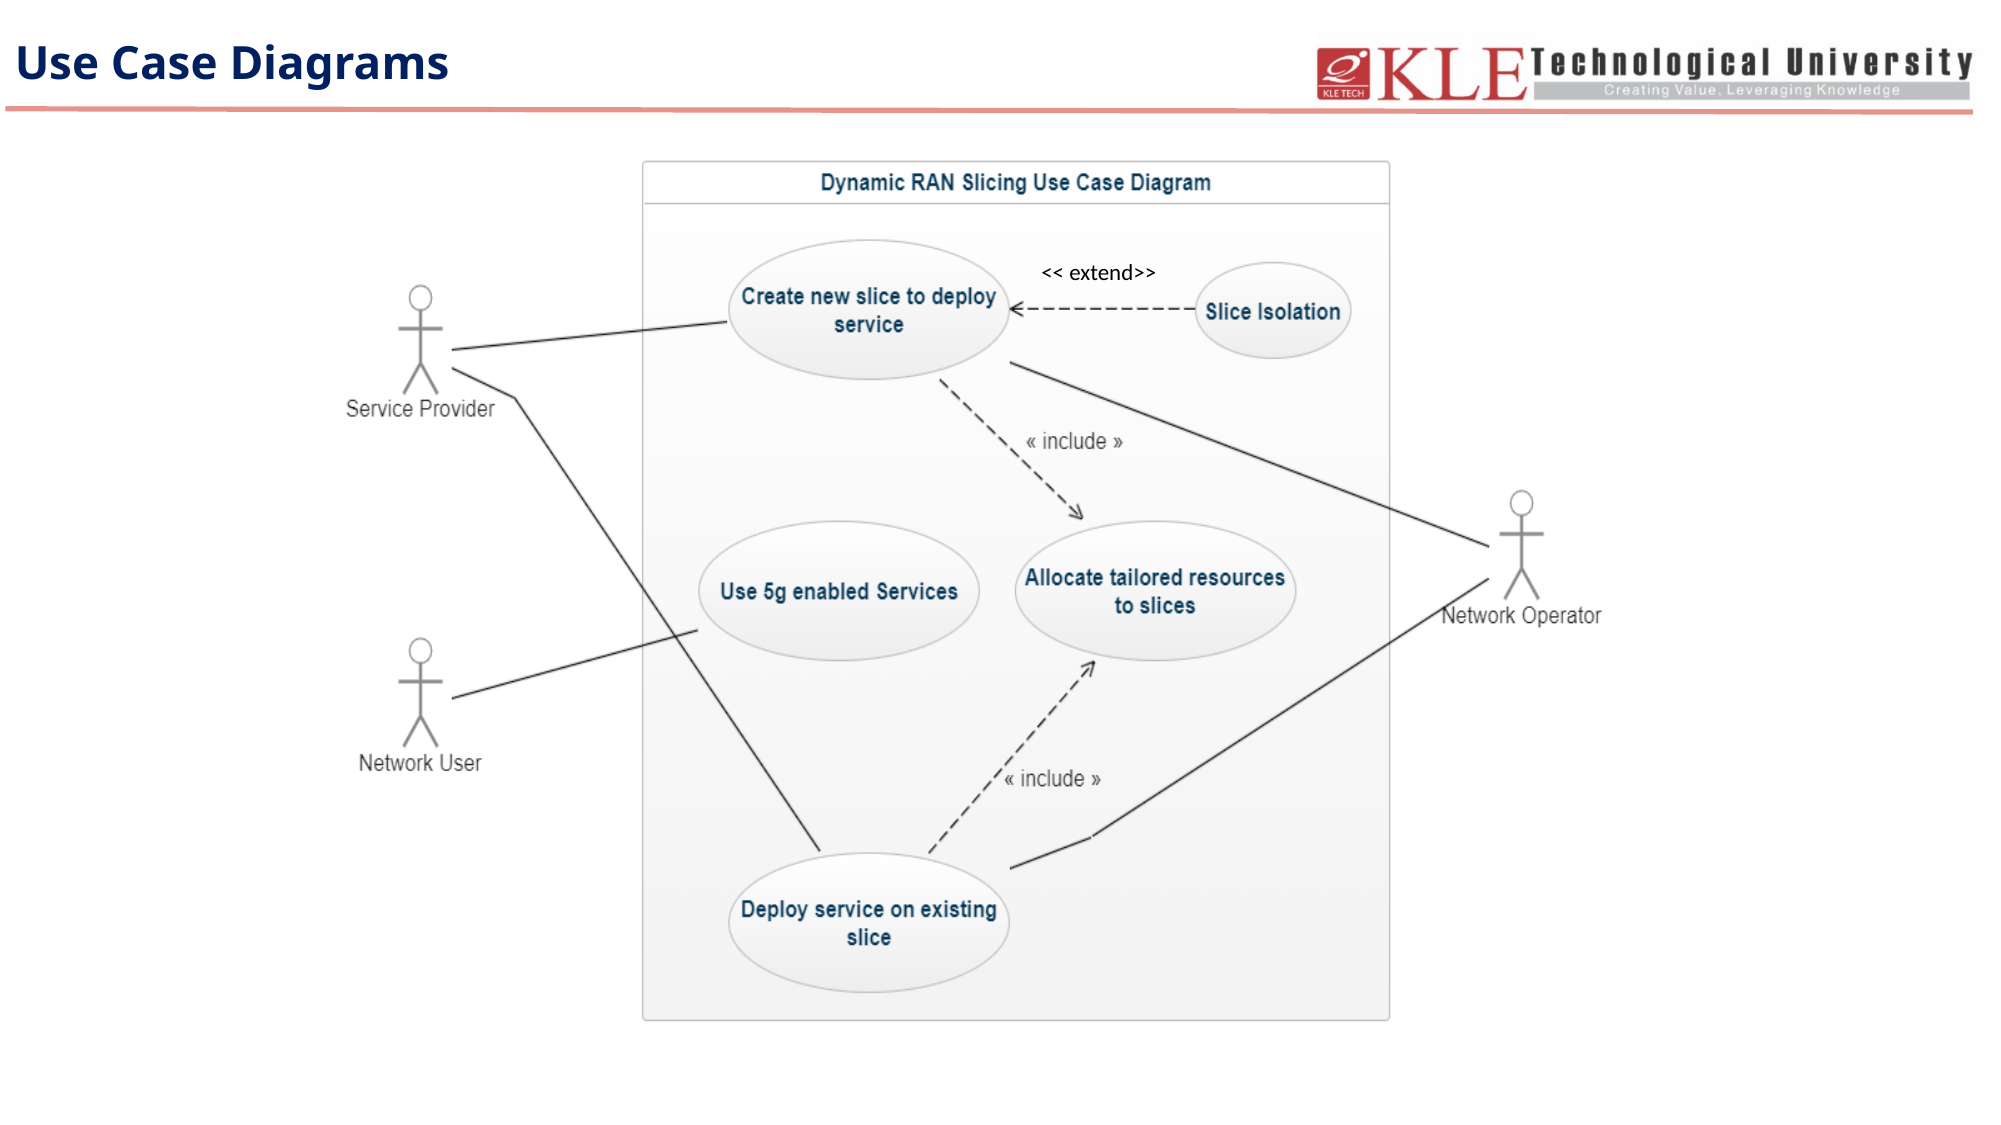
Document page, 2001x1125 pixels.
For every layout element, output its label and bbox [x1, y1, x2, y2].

picture [233, 137, 1767, 1093]
text_box [0, 1, 2000, 128]
